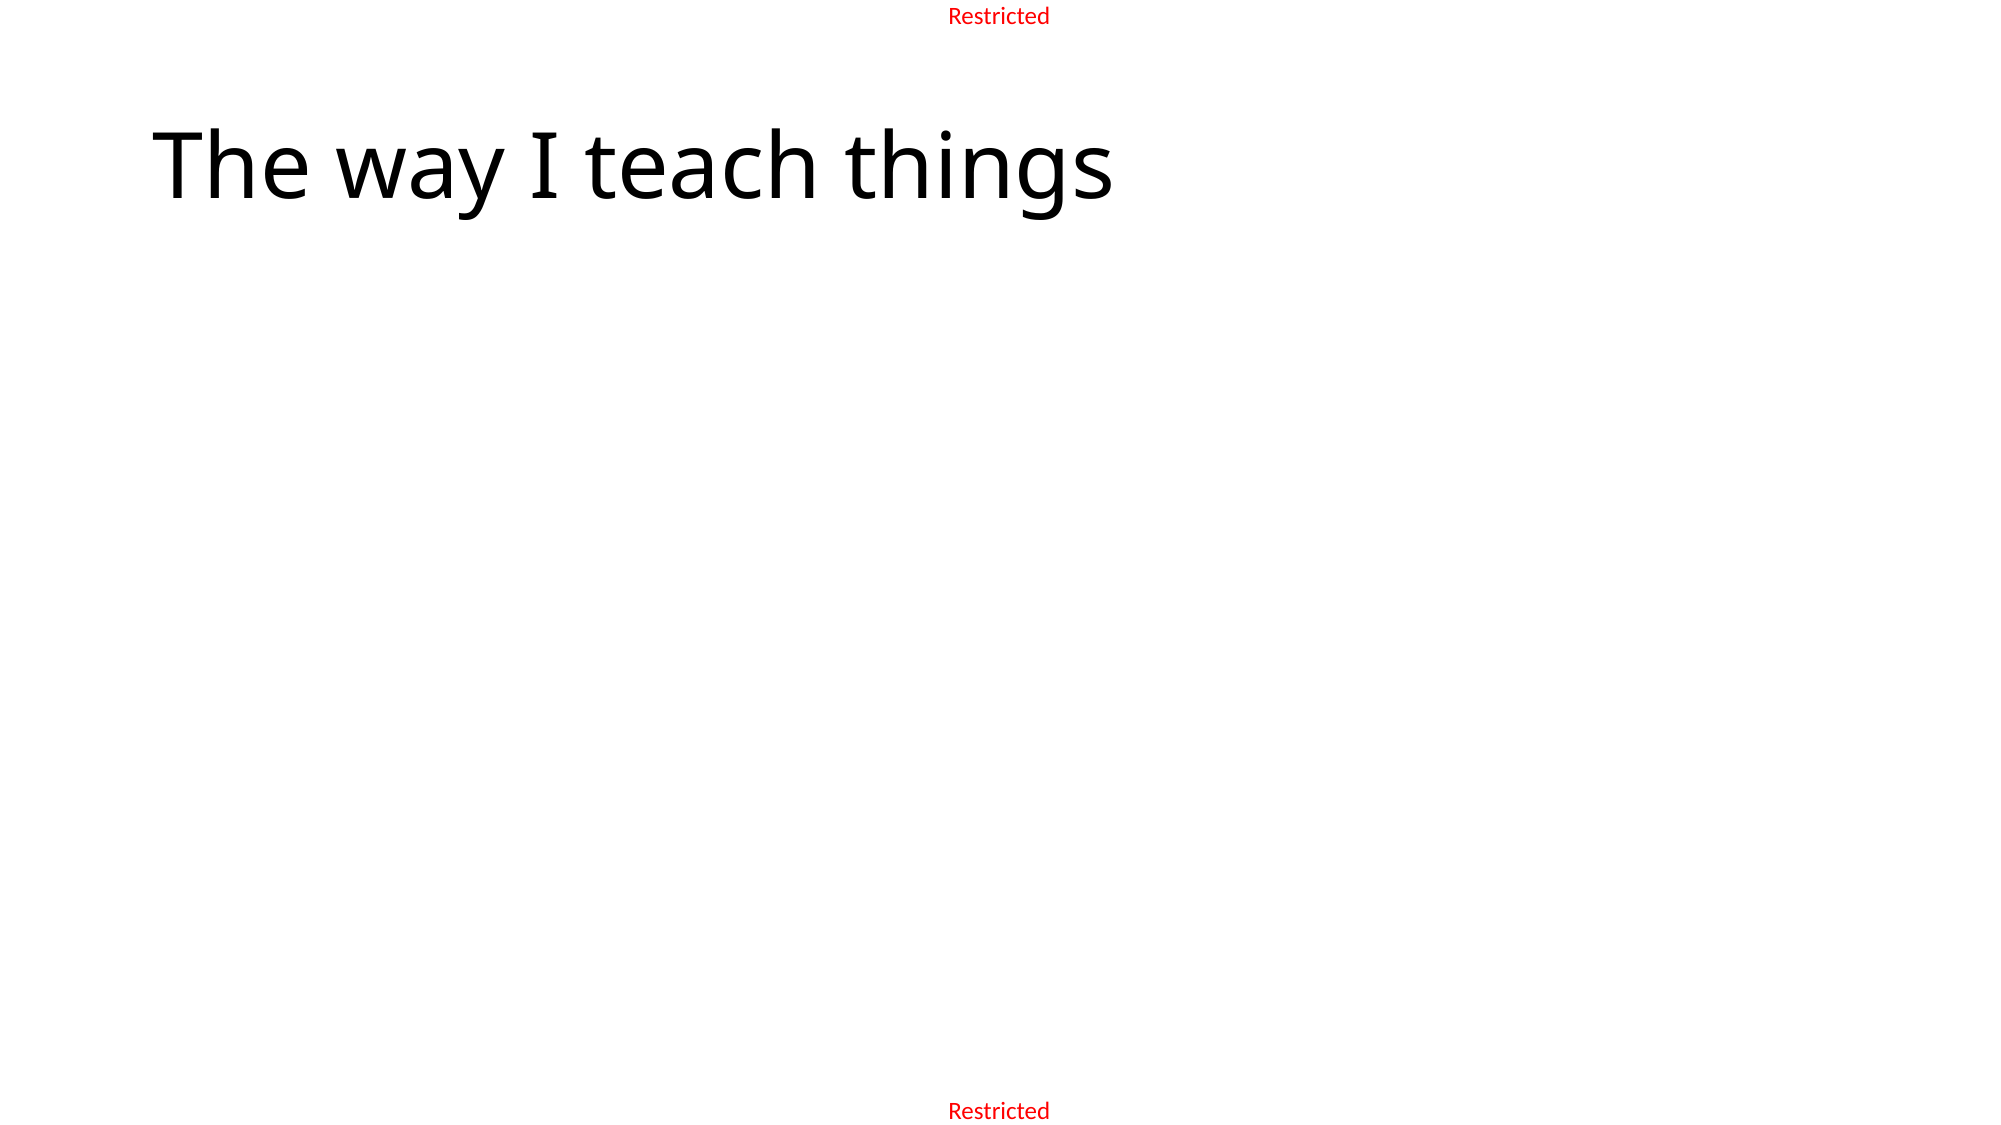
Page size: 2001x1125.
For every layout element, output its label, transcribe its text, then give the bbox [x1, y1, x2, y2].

title The way I teach things [137, 59, 1863, 278]
